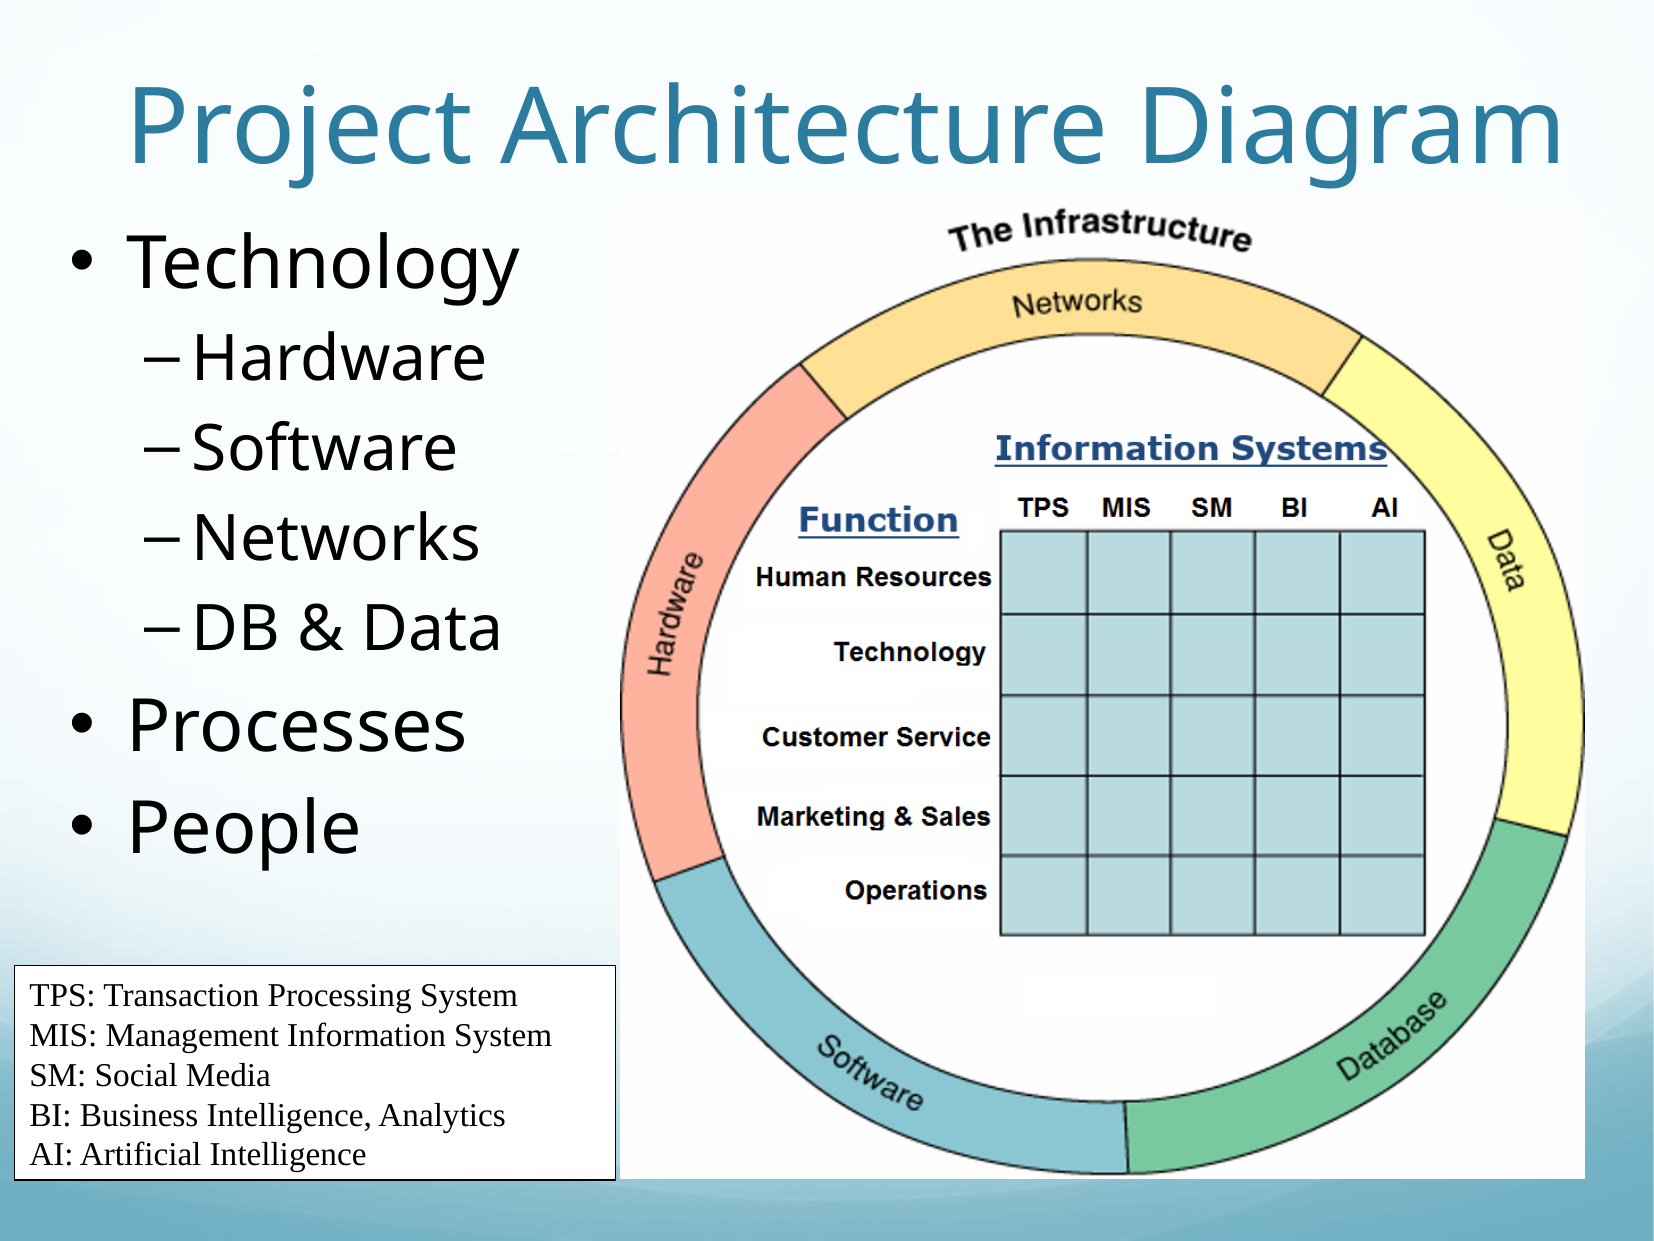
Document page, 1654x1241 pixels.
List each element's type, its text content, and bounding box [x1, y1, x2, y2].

title Project Architecture Diagram [64, 0, 1629, 193]
picture [0, 0, 1654, 1241]
text_box Technology Hardware Software Networks DB & Data Processes People [55, 207, 579, 925]
text_box TPS: Transaction Processing System MIS: Management Information System SM: Social Media BI: Business Intelligence, Analytics AI: Artificial Intelligence [14, 965, 612, 1180]
